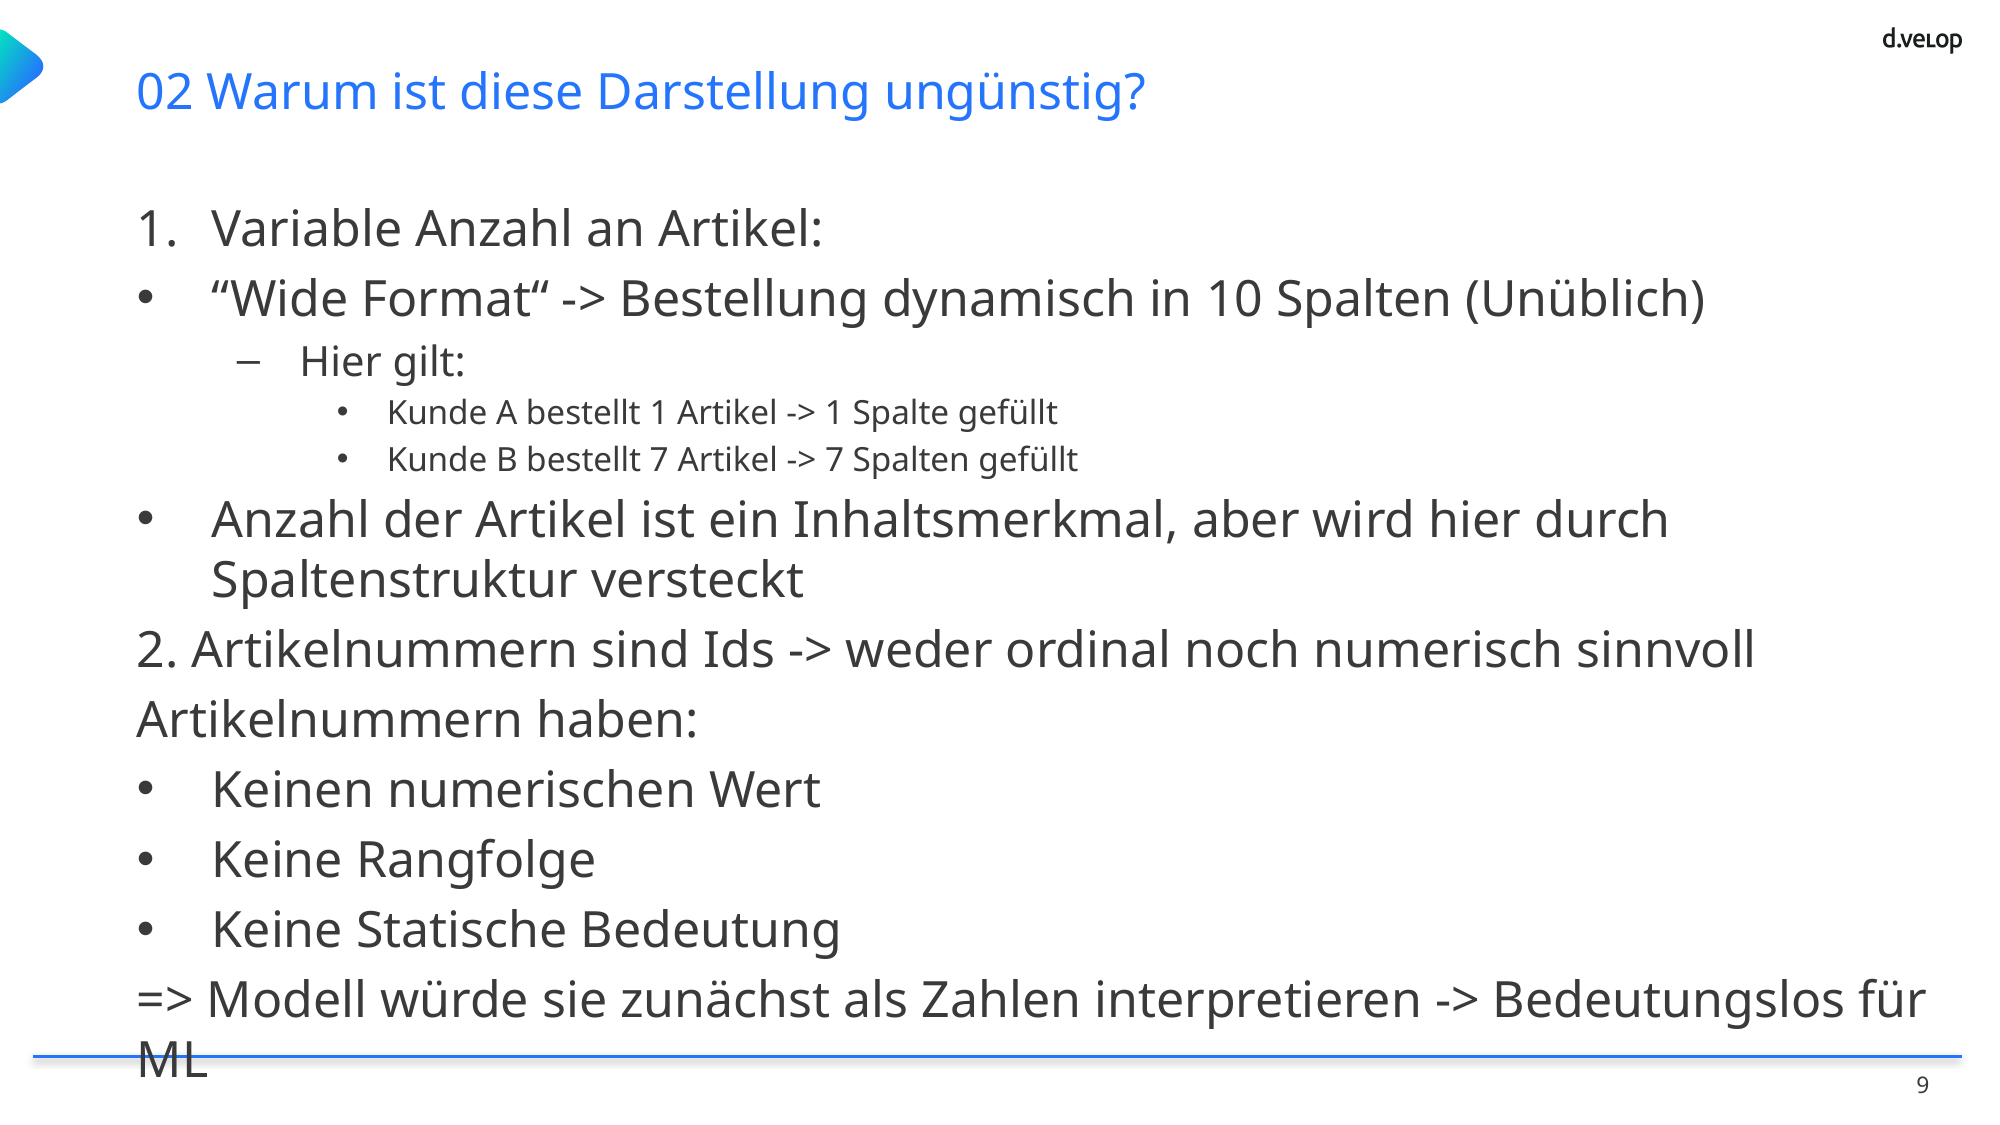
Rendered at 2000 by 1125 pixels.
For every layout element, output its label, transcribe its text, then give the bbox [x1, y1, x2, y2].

list 02 Warum ist diese Darstellung ungünstig? [122, 52, 1442, 139]
list Variable Anzahl an Artikel: “Wide Format“ -> Bestellung dynamisch in 10 Spalten (Unüblich) Hier gilt: Kunde A bestellt 1 Artikel -> 1 Spalte gefüllt Kunde B bestellt 7 Artikel -> 7 Spalten gefüllt Anzahl der Artikel ist ein Inhaltsmerkmal, aber wird hier durch Spaltenstruktur versteckt 2. Artikelnummern sind Ids -> weder ordinal noch numerisch sinnvoll Artikelnummern haben: Keinen numerischen Wert Keine Rangfolge Keine Statische Bedeutung => Modell würde sie zunächst als Zahlen interpretieren -> Bedeutungslos für ML [122, 188, 1962, 1030]
picture [1883, 27, 1962, 54]
picture [0, 24, 44, 105]
